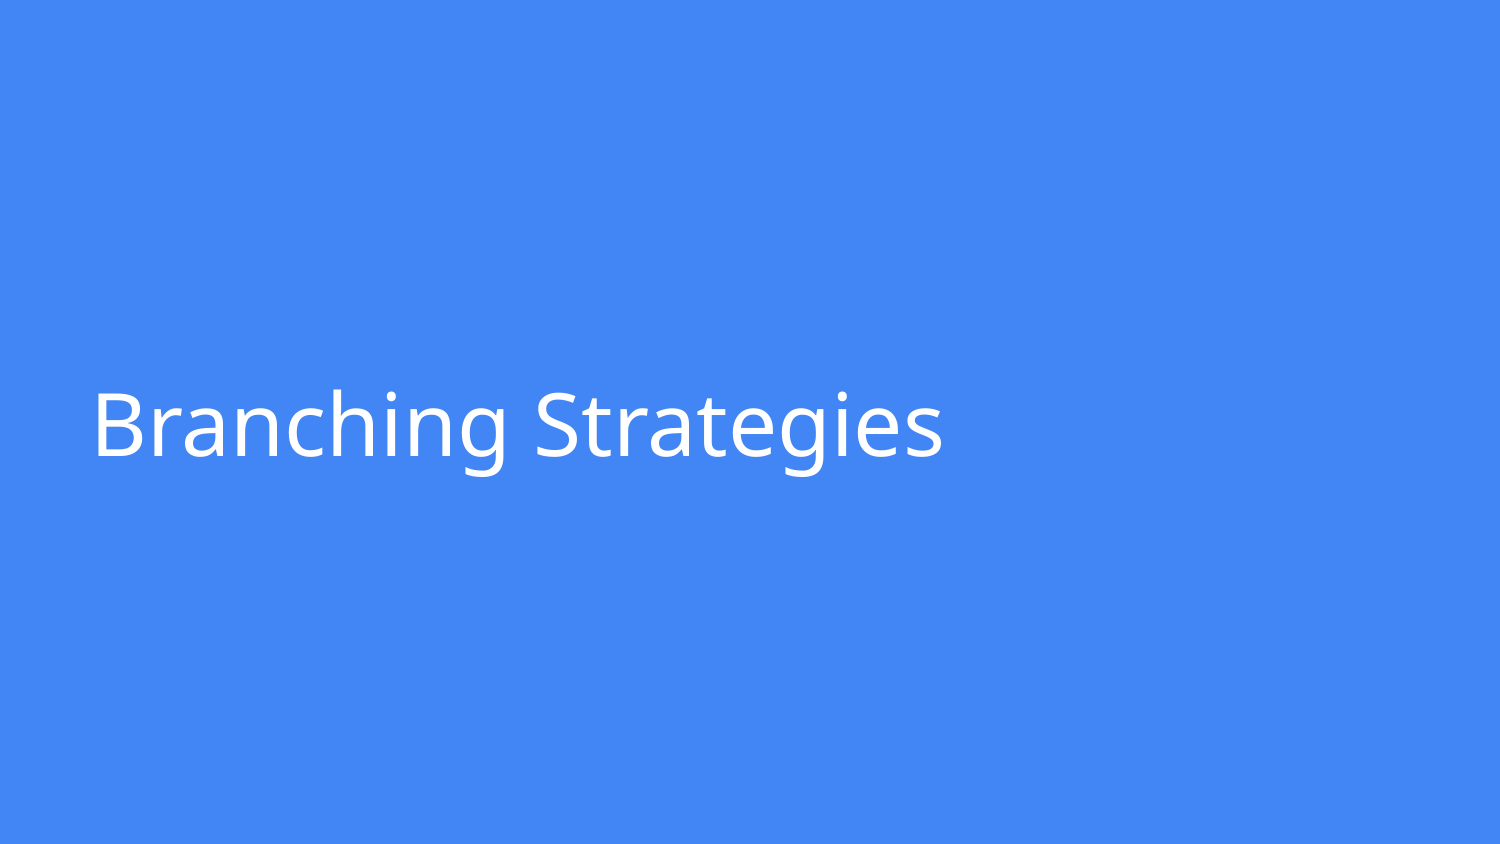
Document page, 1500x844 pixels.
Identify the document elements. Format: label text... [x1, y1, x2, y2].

title Branching Strategies [75, 338, 1425, 505]
